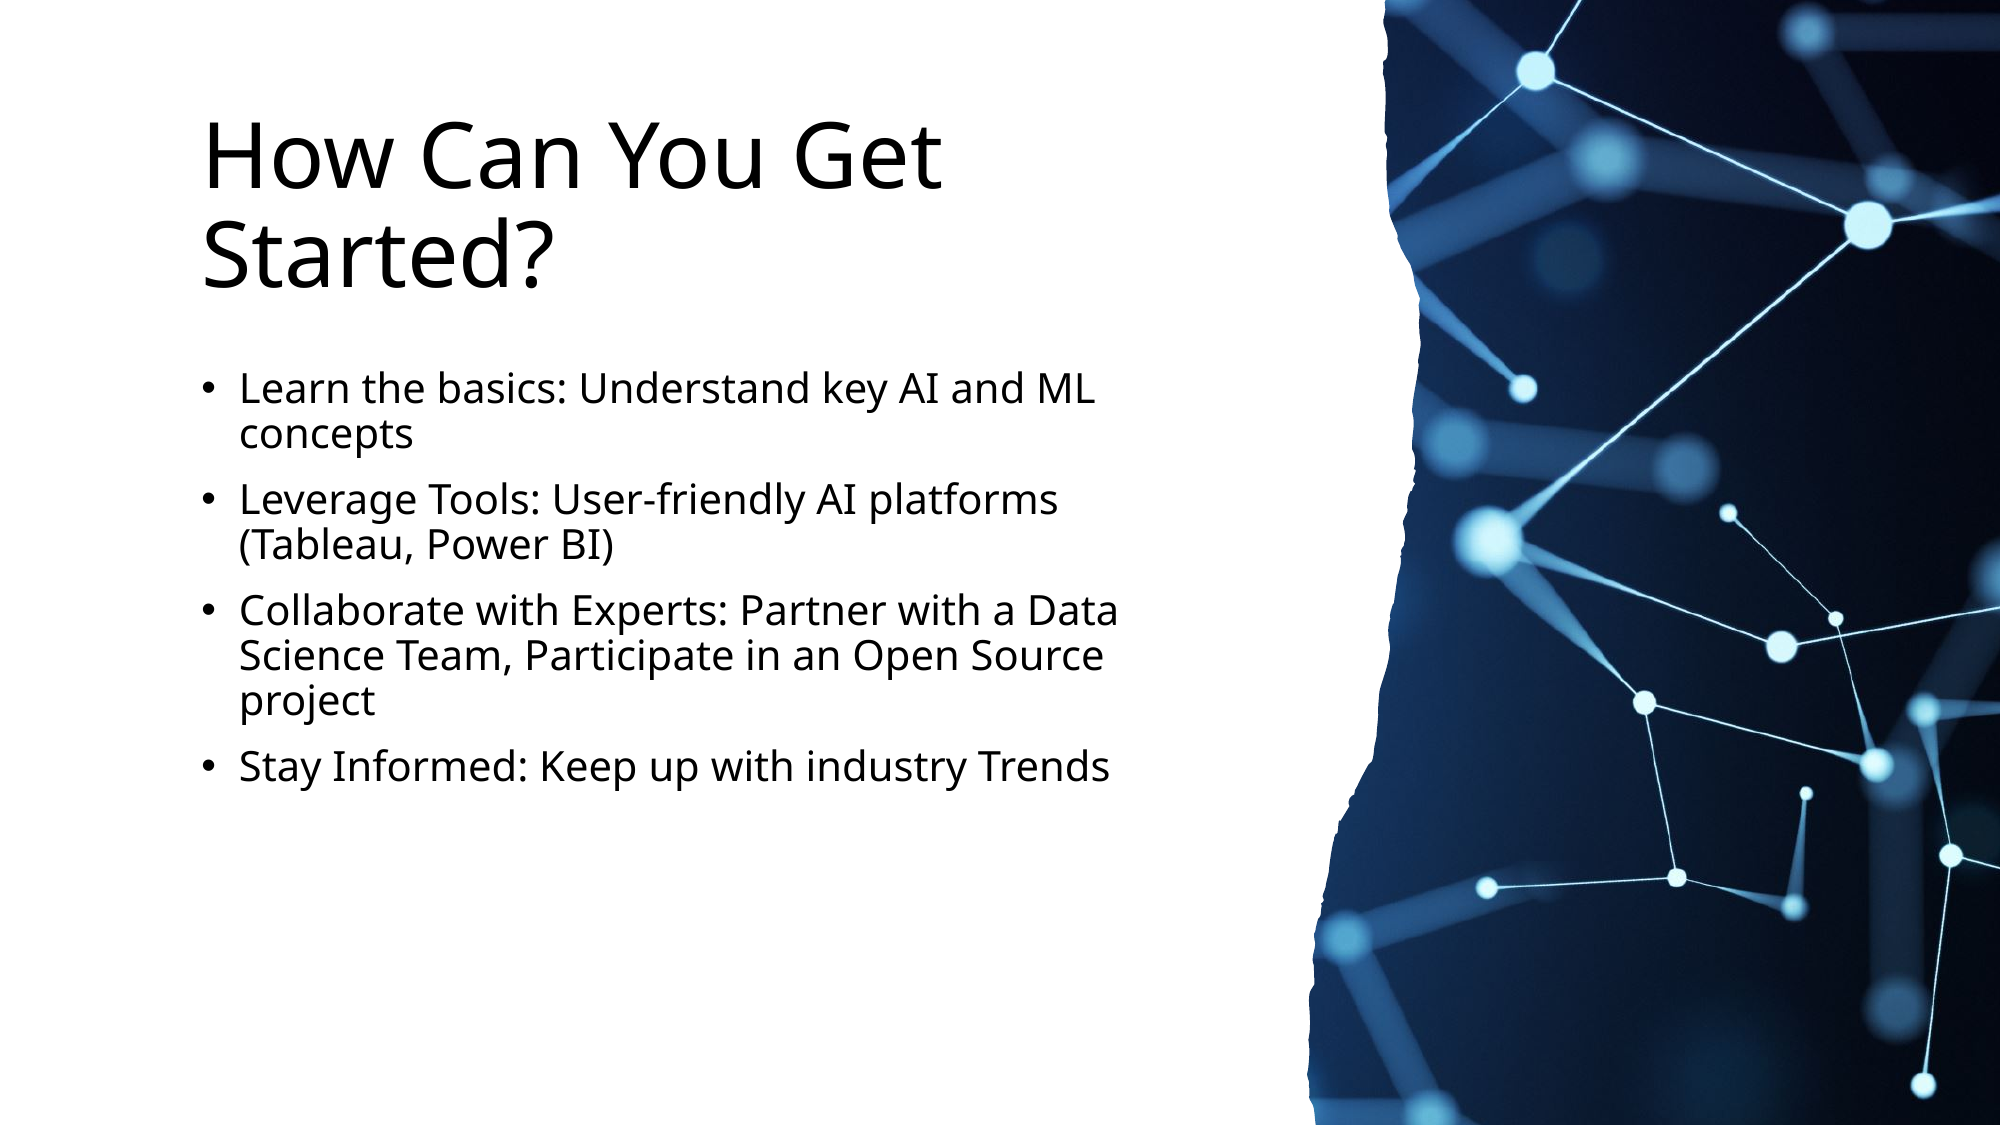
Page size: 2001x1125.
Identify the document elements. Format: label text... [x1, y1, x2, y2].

list Learn the basics: Understand key AI and ML concepts Leverage Tools: User-friendly AI platforms (Tableau, Power BI) Collaborate with Experts: Partner with a Data Science Team, Participate in an Open Source project Stay Informed: Keep up with industry Trends [186, 359, 1256, 1002]
picture [1306, 0, 2000, 1125]
title How Can You Get Started? [186, 99, 1306, 317]
